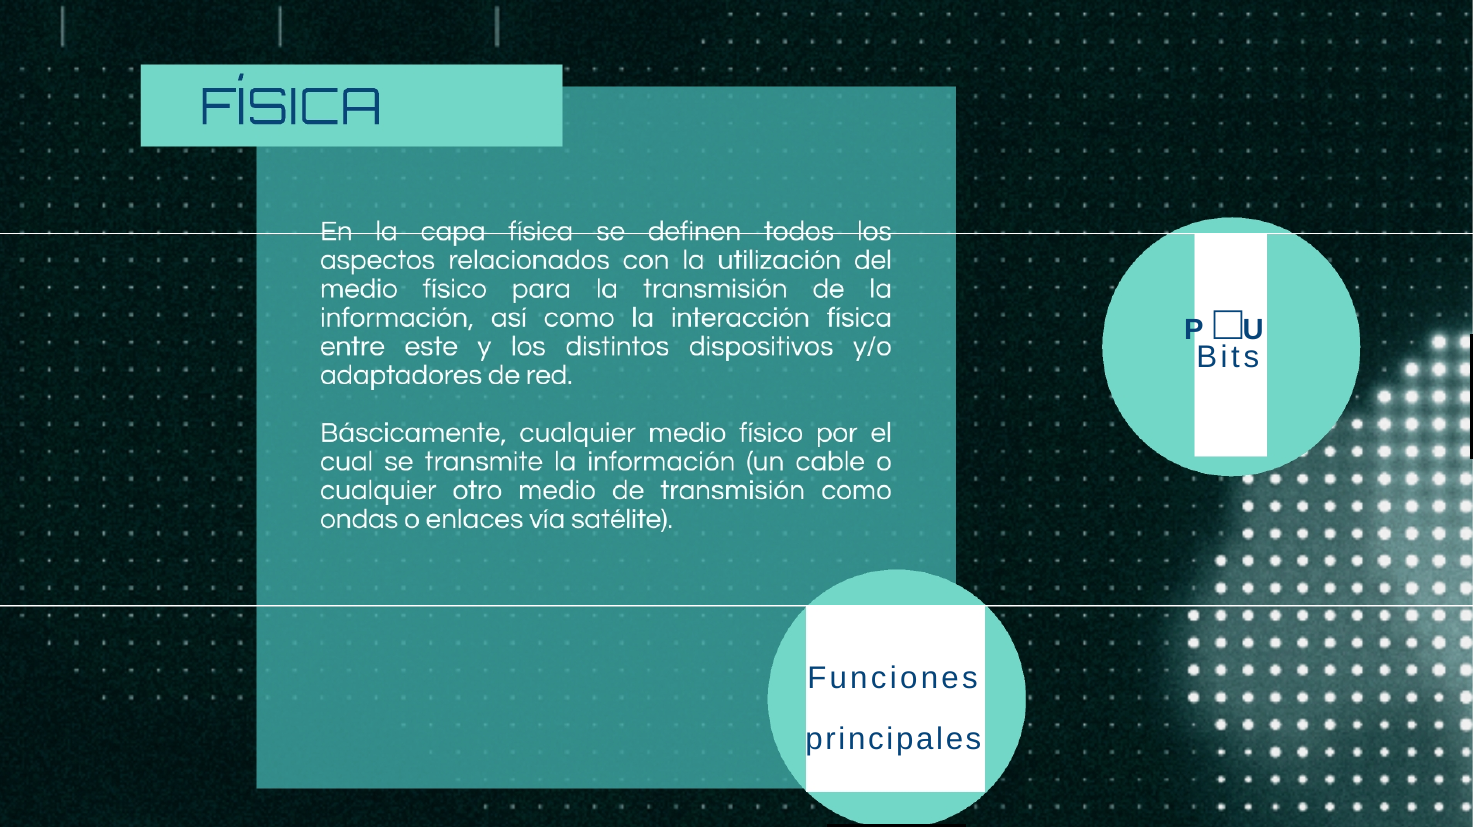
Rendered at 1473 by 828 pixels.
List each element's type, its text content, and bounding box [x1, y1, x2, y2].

text_box [0, 0, 1473, 827]
text_box P □U [1182, 289, 1265, 350]
text_box Bits [1194, 334, 1266, 374]
text_box Funciones principales [803, 655, 988, 756]
